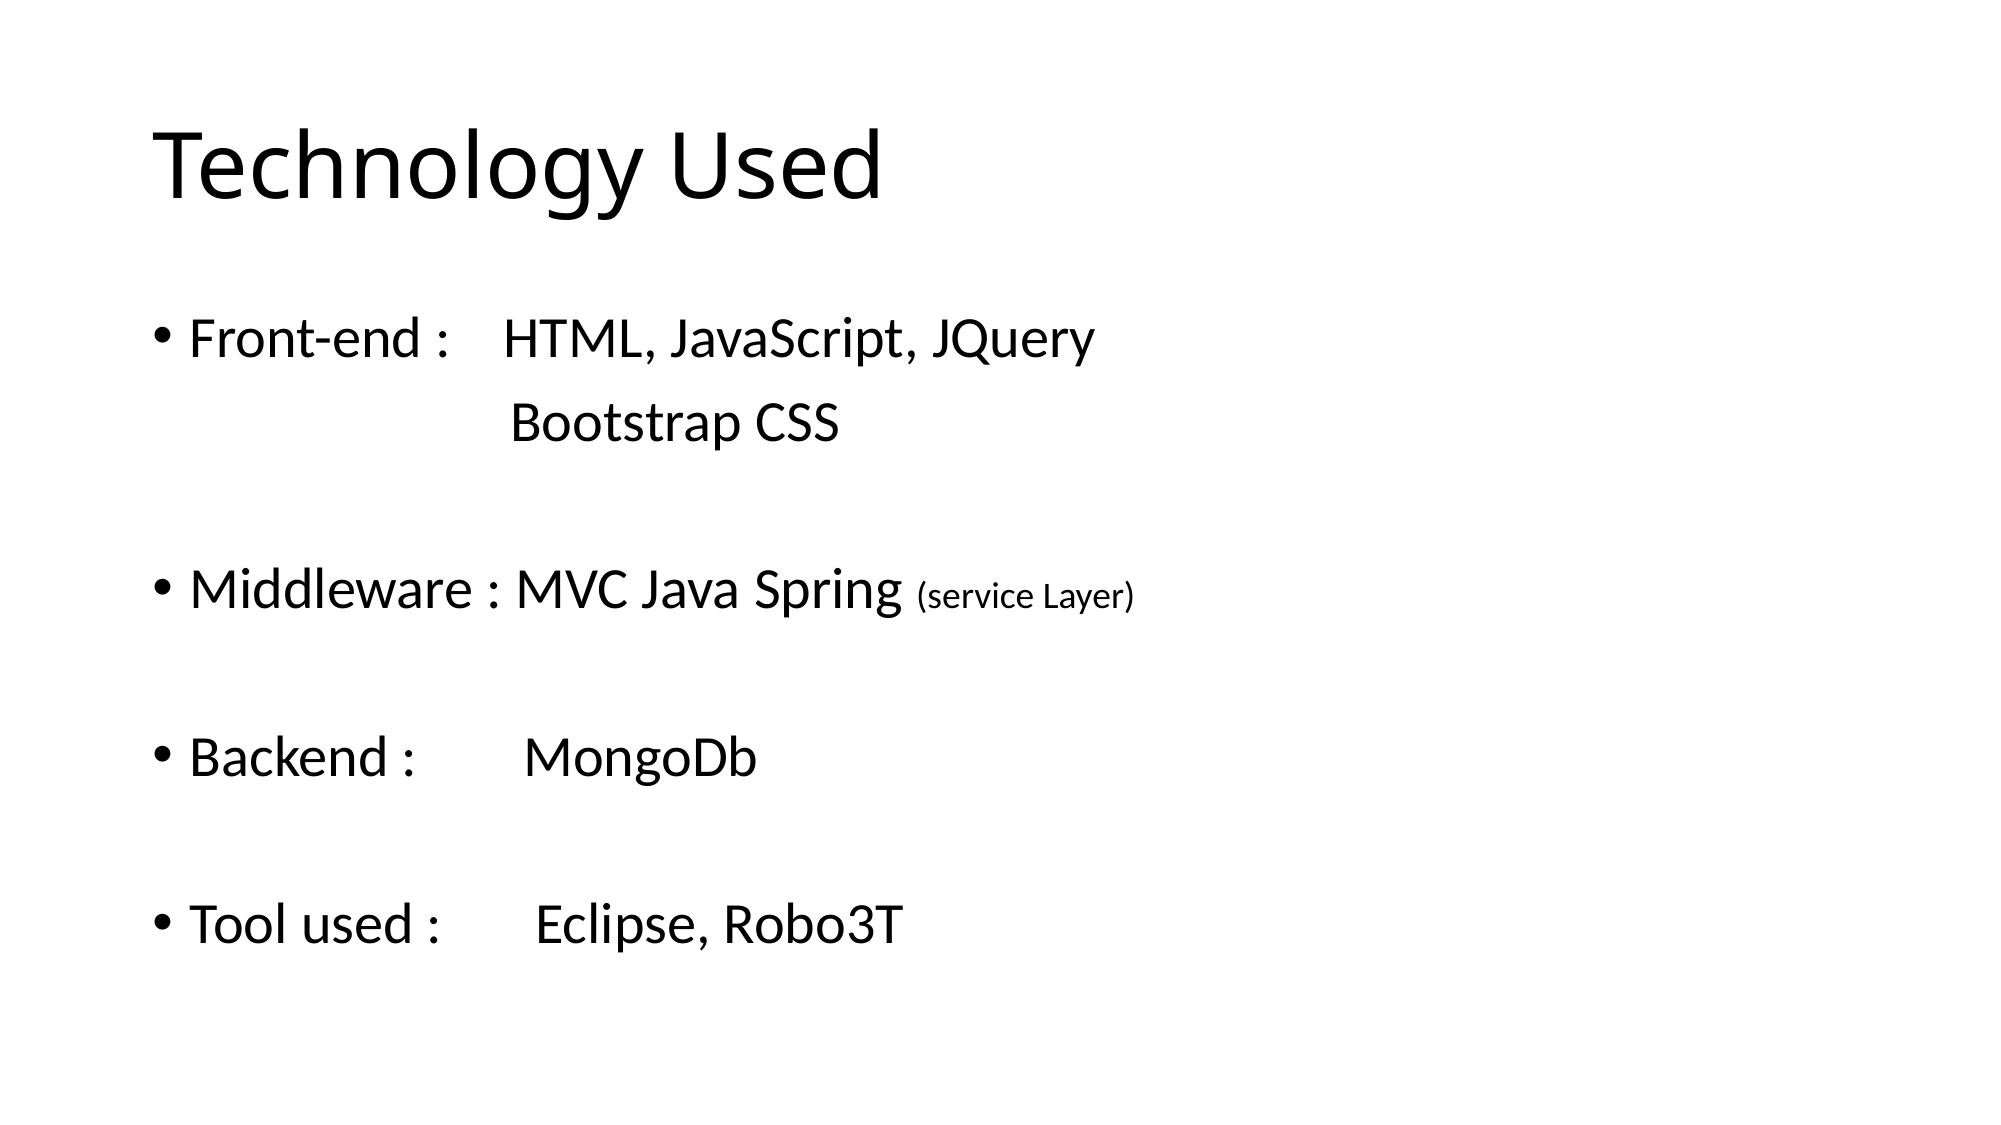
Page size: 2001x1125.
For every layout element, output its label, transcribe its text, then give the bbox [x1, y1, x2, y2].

title Technology Used [137, 59, 1863, 278]
list Front-end : HTML, JavaScript, JQuery Bootstrap CSS Middleware : MVC Java Spring (service Layer) Backend : MongoDb Tool used : Eclipse, Robo3T [137, 299, 1863, 1014]
